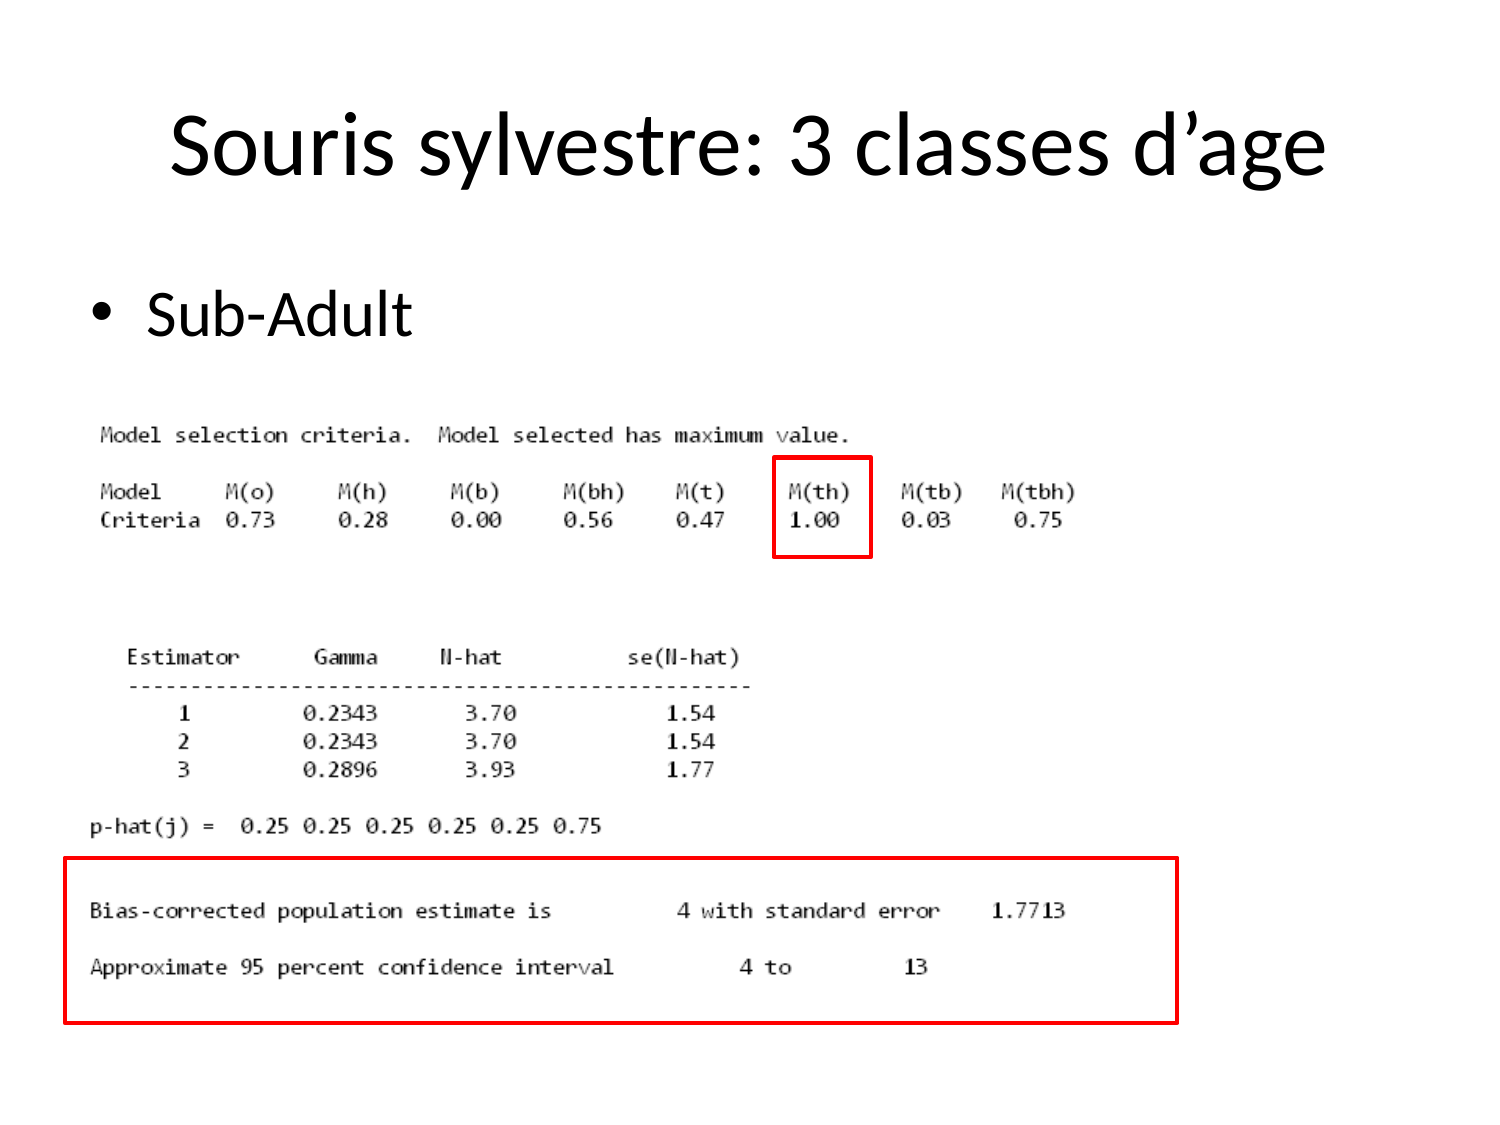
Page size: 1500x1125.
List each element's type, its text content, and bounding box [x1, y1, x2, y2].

picture [78, 613, 1178, 1006]
text_box [63, 856, 1179, 1025]
picture [100, 397, 1098, 564]
list Sub-Adult [75, 262, 573, 386]
title Souris sylvestre: 3 classes d’age [75, 45, 1425, 233]
